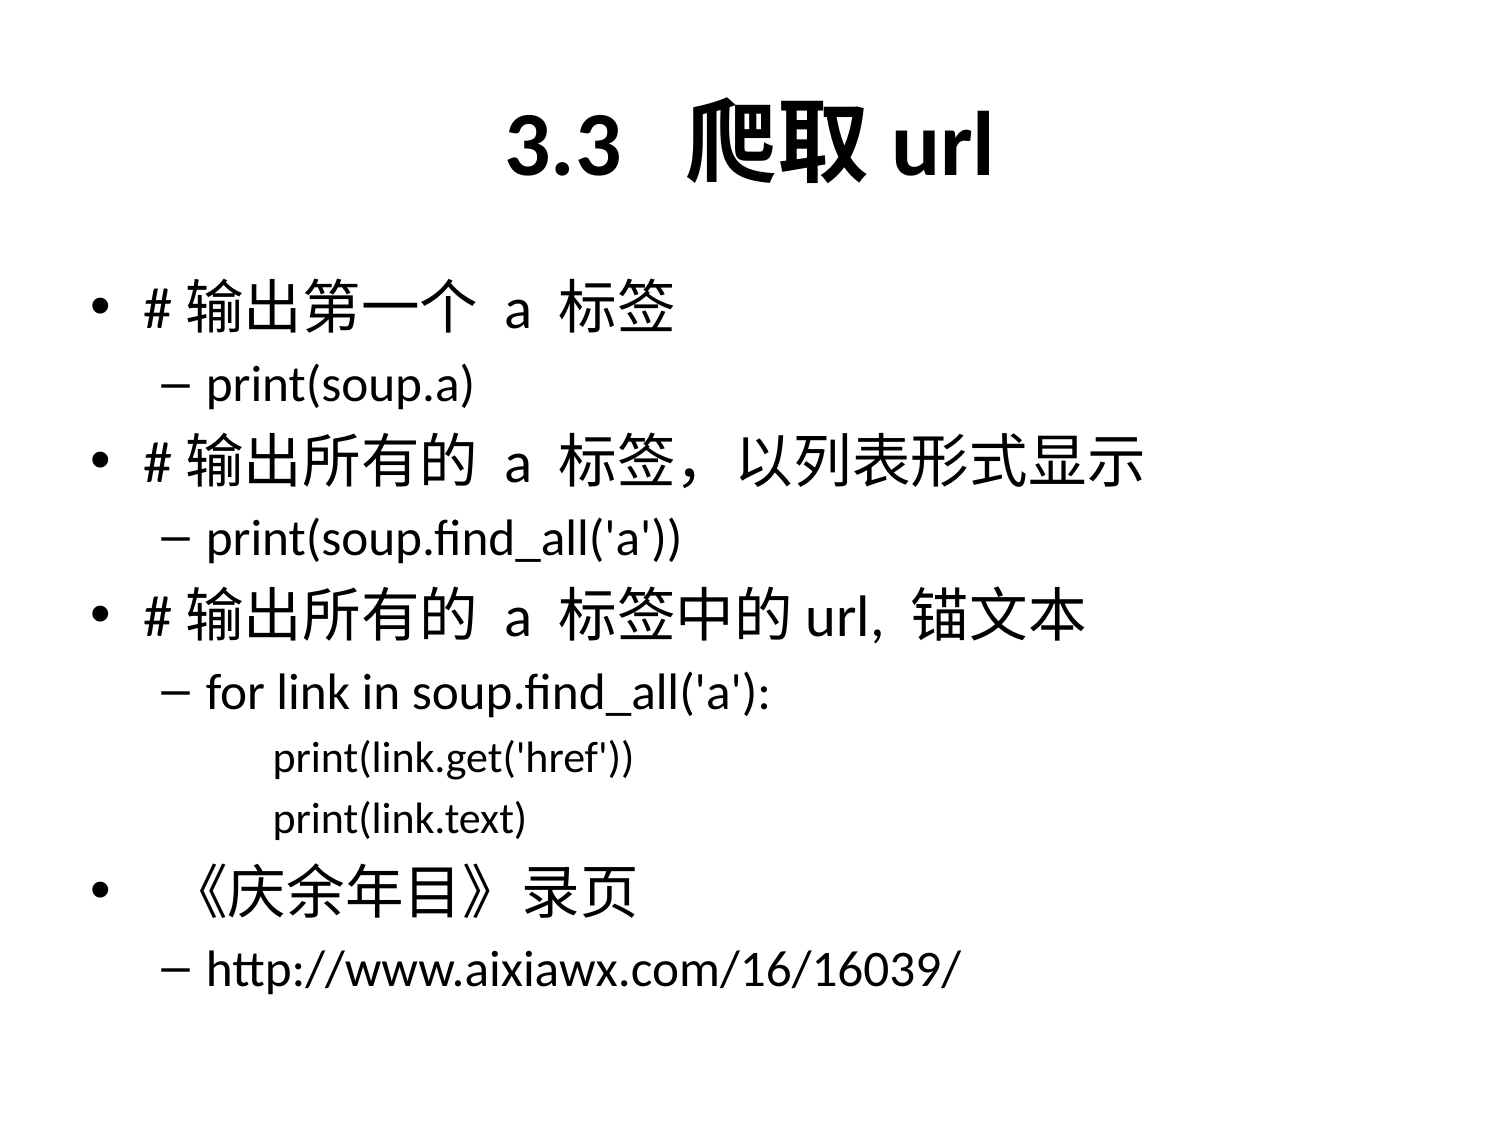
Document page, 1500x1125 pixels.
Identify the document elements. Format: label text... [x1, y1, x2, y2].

title 3.3 爬取url [75, 45, 1425, 233]
list #输出第一个 a 标签 print(soup.a) #输出所有的 a 标签，以列表形式显示 print(soup.find_all('a')) #输出所有的 a 标签中的url, 锚文本 for link in soup.find_all('a'): print(link.get('href')) print(link.text) 《庆余年目》录页 http://www.aixiawx.com/16/16039/ [75, 262, 1425, 1005]
